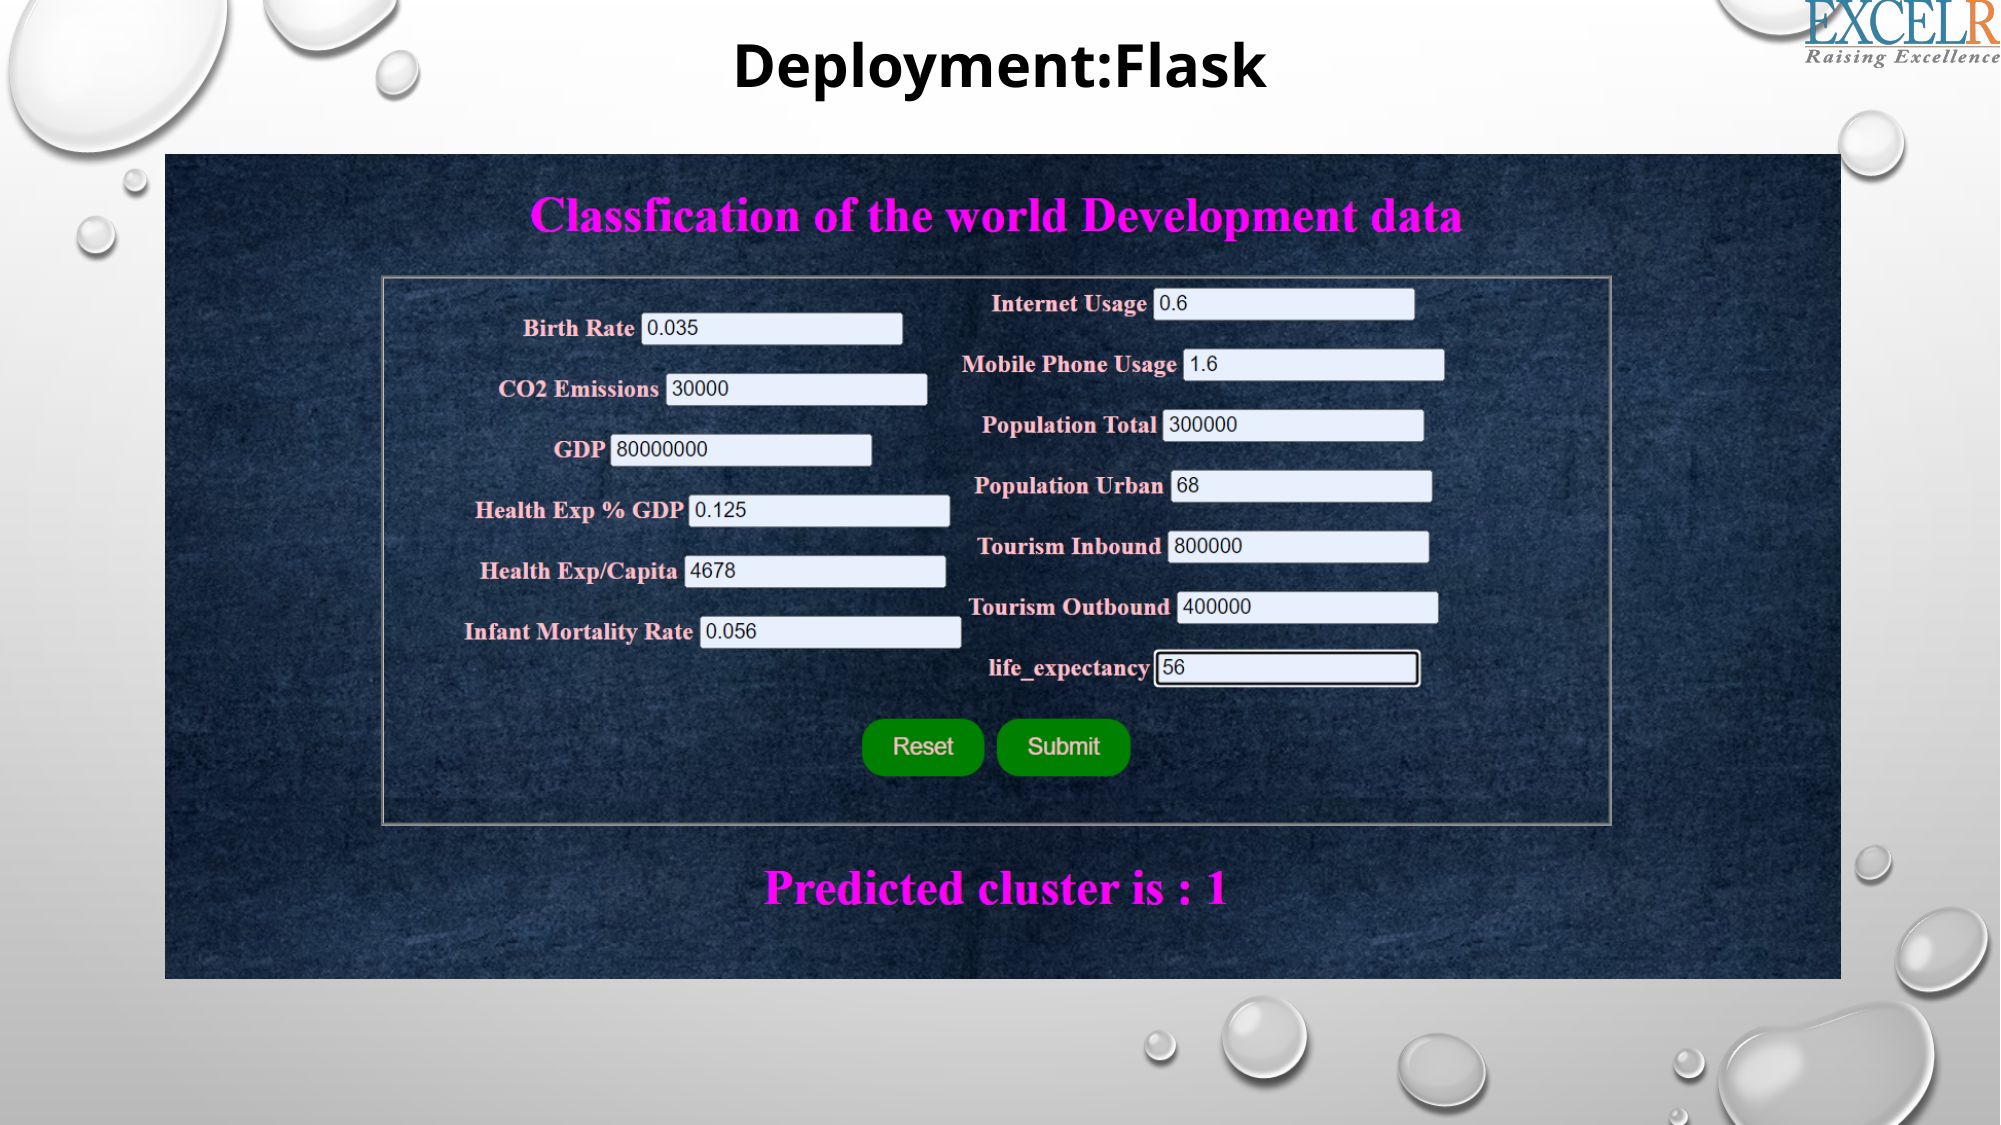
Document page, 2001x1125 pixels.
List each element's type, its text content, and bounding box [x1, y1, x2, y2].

picture [0, 0, 2000, 1125]
text_box Deployment:Flask [698, 8, 1302, 128]
